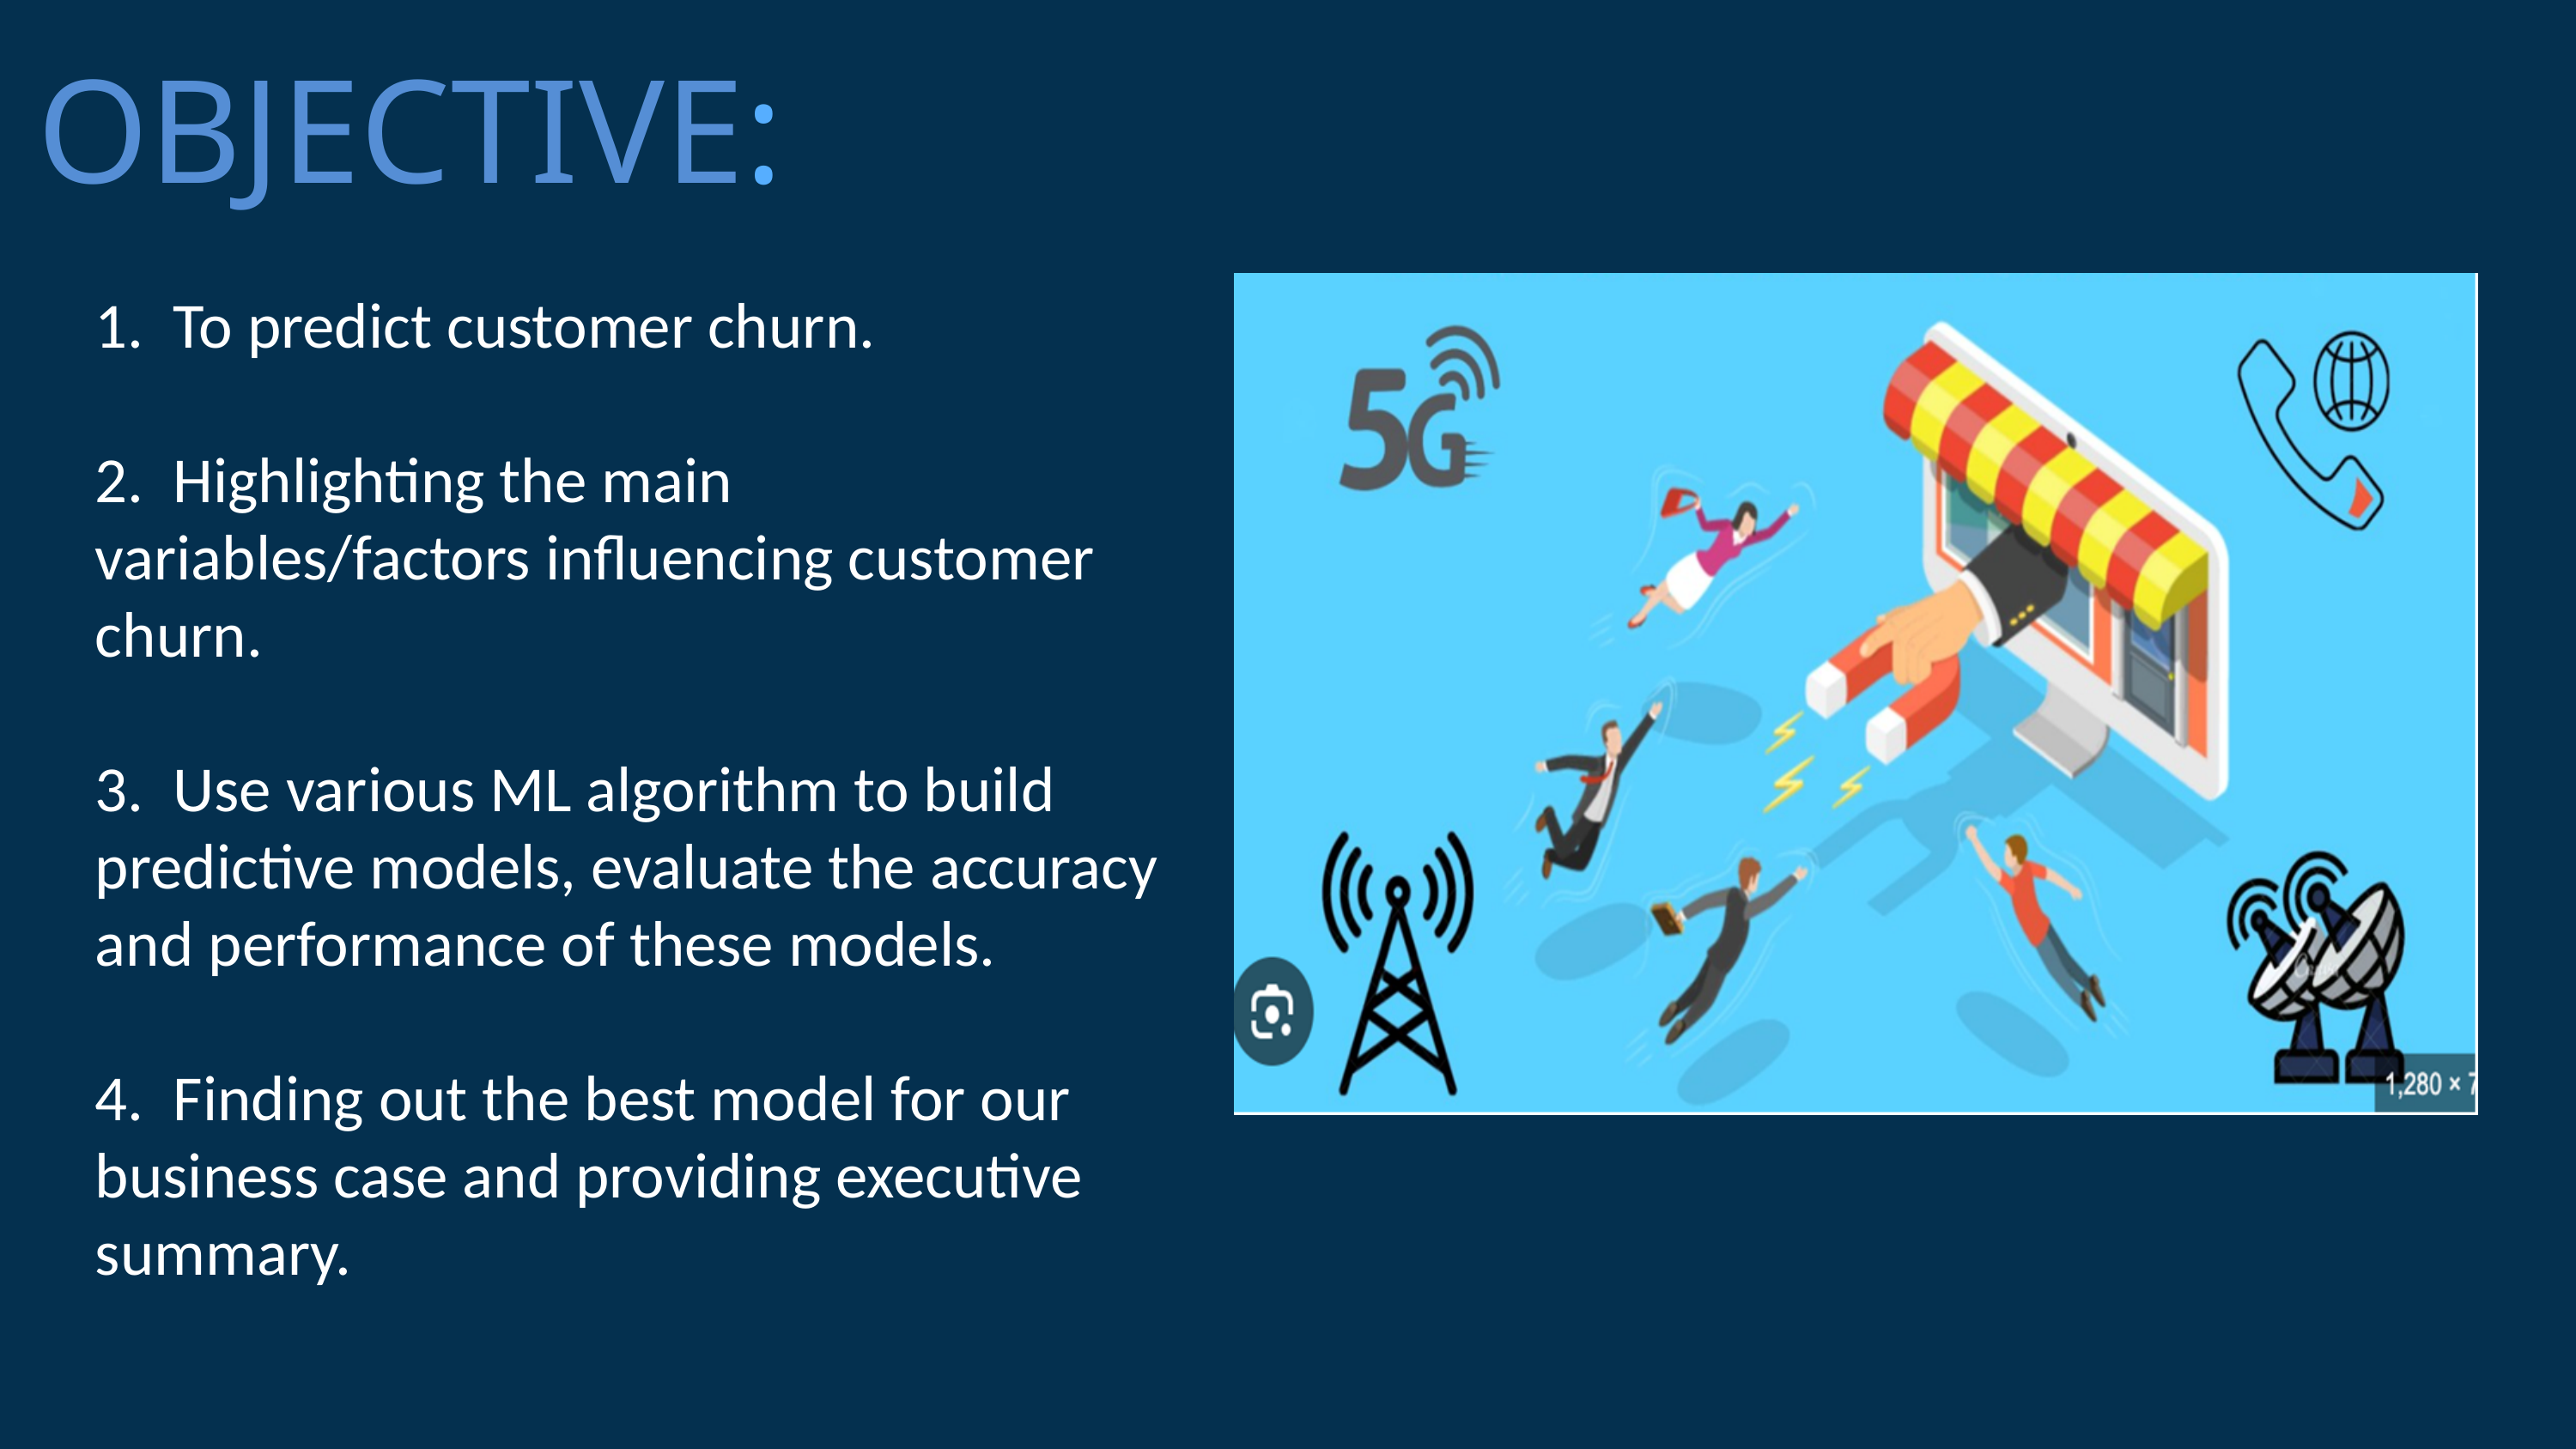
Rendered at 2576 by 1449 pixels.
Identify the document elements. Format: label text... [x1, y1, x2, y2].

picture [1234, 273, 2479, 1115]
text_box OBJECTIVE: [37, 39, 1559, 213]
text_box 1. To predict customer churn. 2. Highlighting the main variables/factors influencing customer churn. 3. Use various ML algorithm to build predictive models, evaluate the accuracy and performance of these models. 4. Finding out the best model for our business case and providing executive summary. [82, 277, 1192, 1295]
